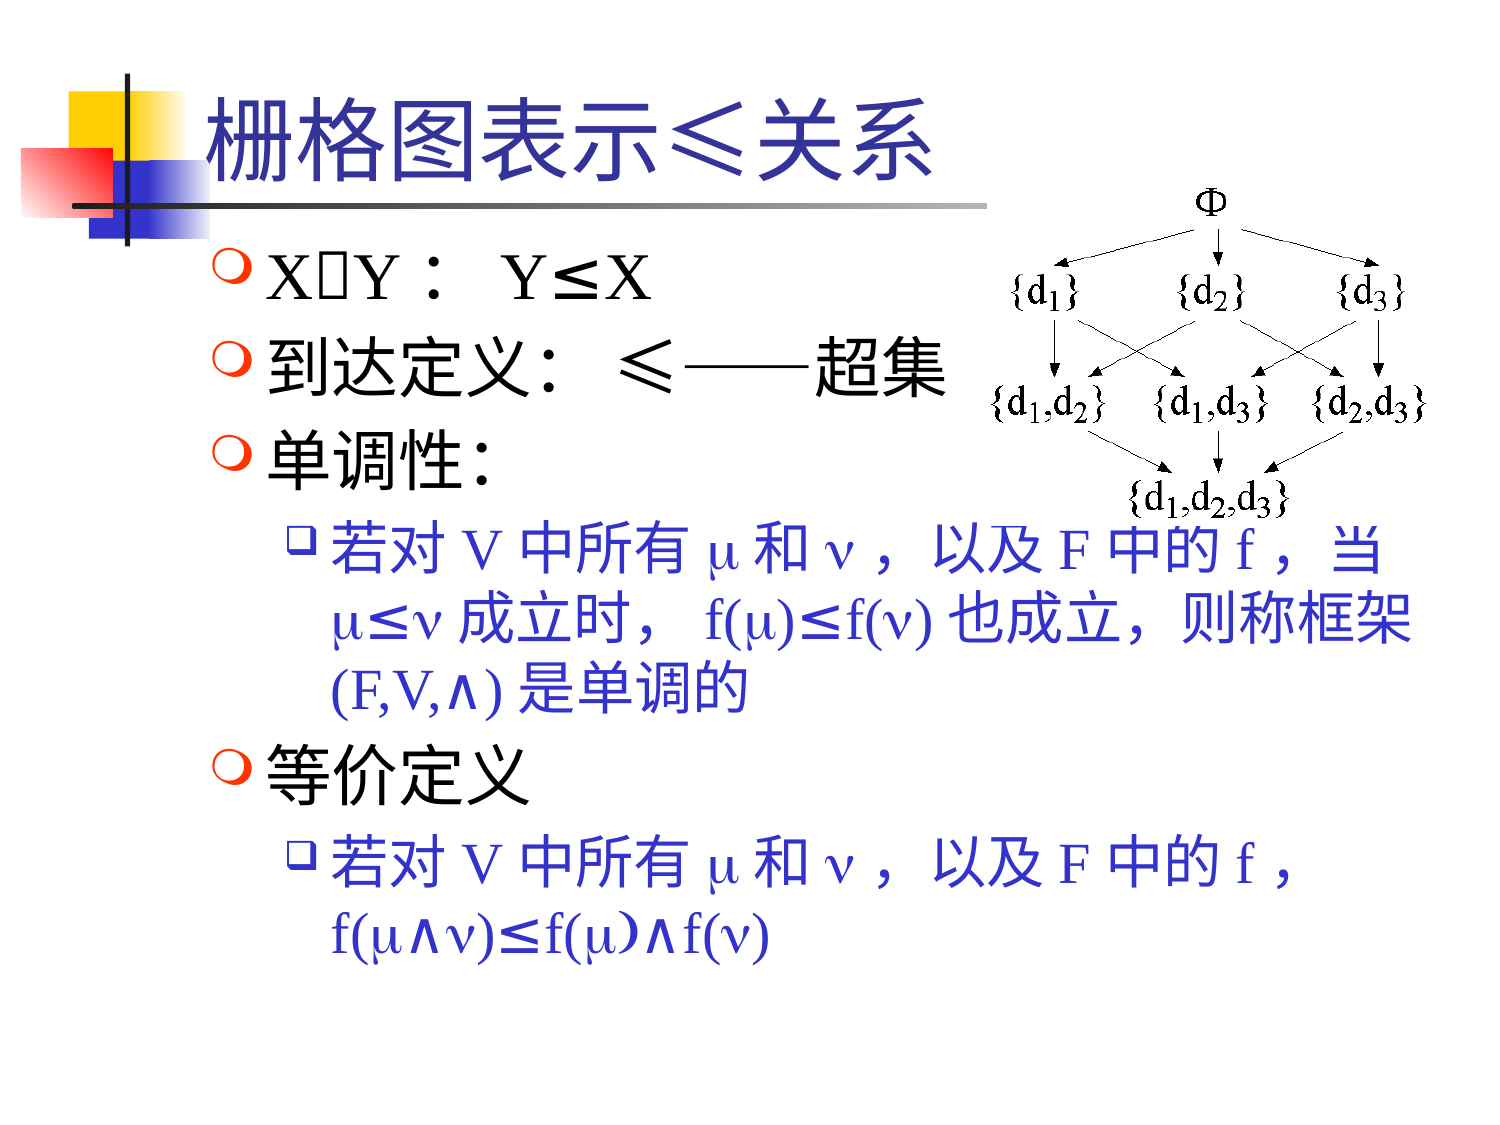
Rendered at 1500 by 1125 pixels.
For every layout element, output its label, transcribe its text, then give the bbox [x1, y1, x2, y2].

title 栅格图表示≤关系 [188, 12, 1468, 200]
list XY：Y≤X 到达定义： ≤——超集 单调性： 若对V中所有m和n，以及F中的f，当m≤n成立时，f(m)≤f(n)也成立，则称框架(F,V,∧)是单调的 等价定义 若对V中所有m和n，以及F中的f， f(m∧n)≤f(m)∧f(n) [193, 224, 1469, 1000]
picture [987, 174, 1448, 526]
